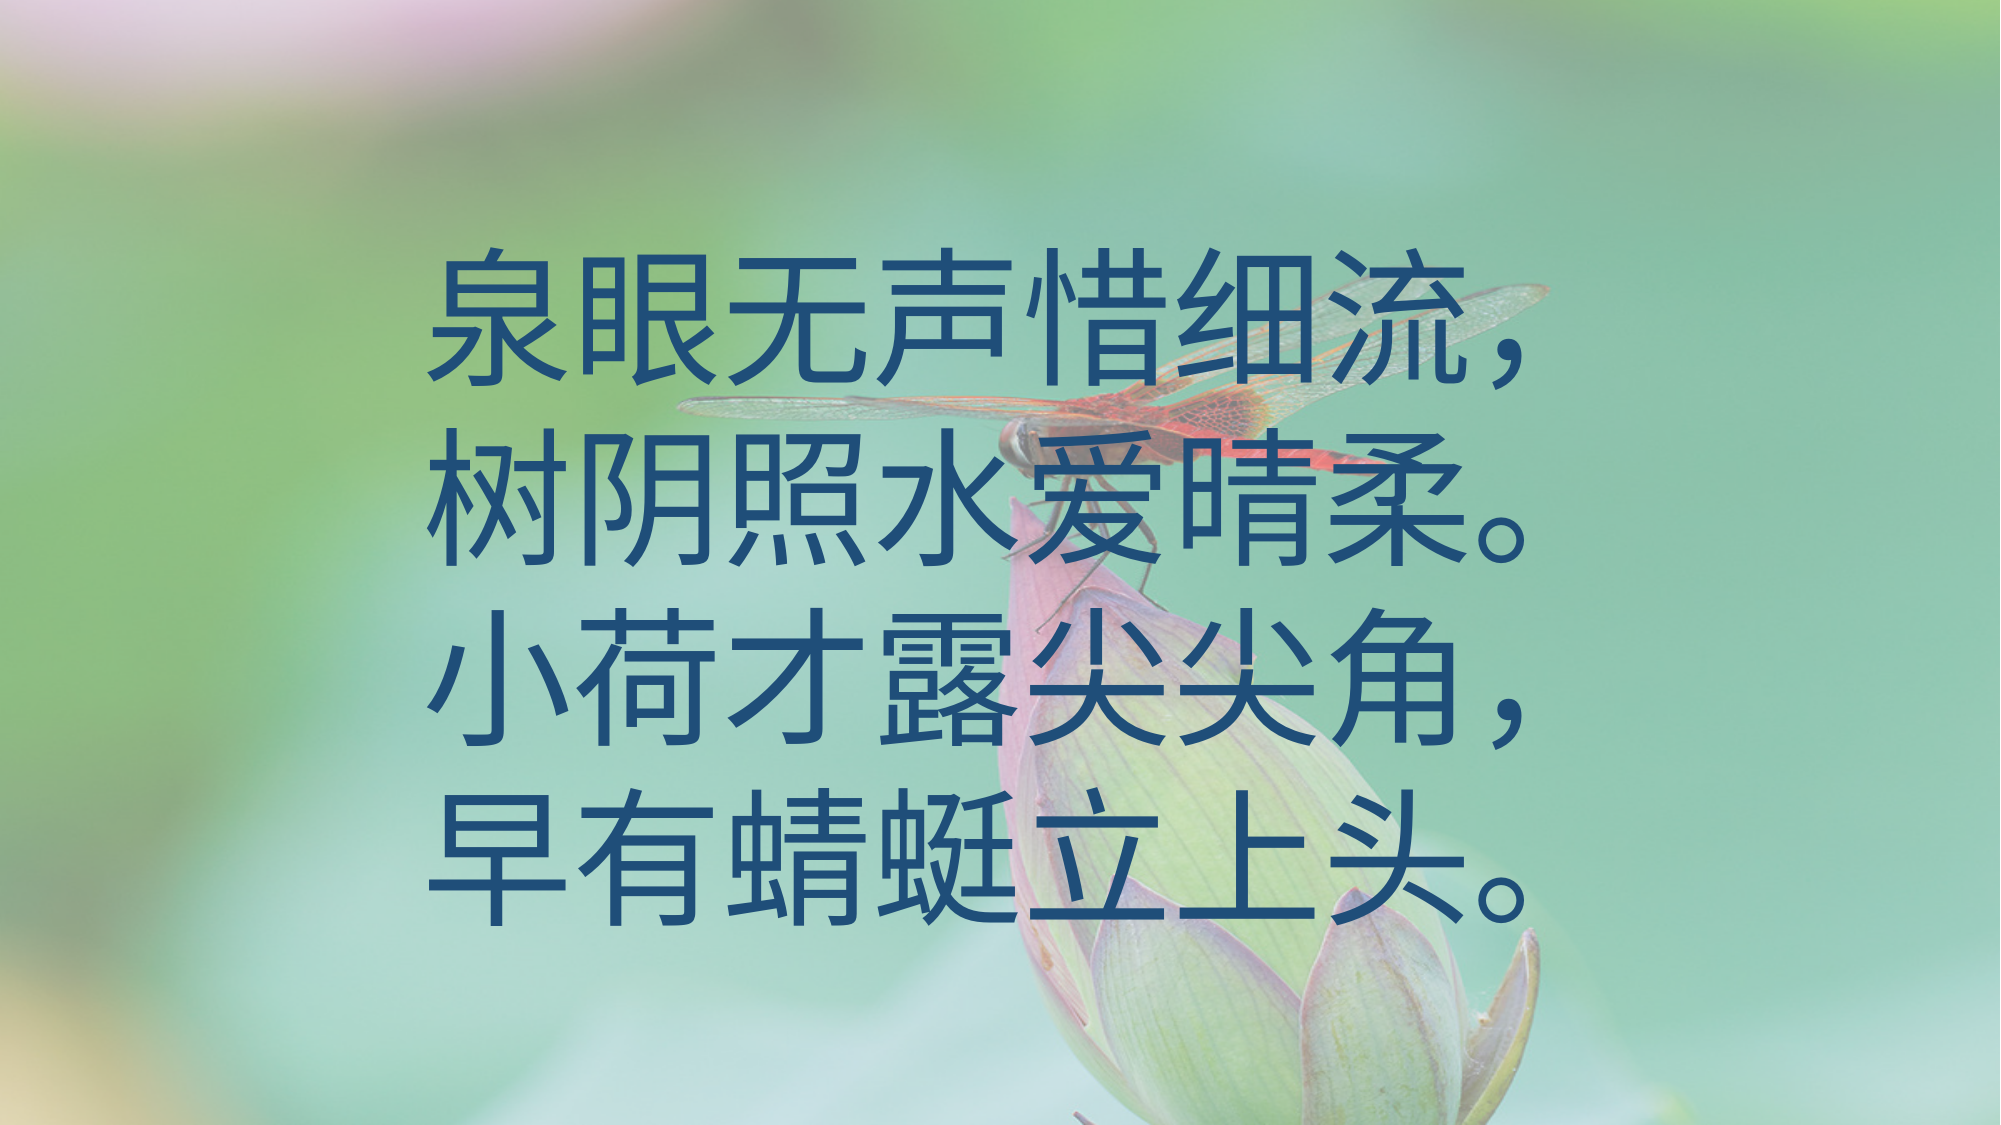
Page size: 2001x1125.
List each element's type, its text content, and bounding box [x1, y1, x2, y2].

text_box 泉眼无声惜细流， 树阴照水爱晴柔。 小荷才露尖尖角， 早有蜻蜓立上头。 [408, 217, 1704, 952]
